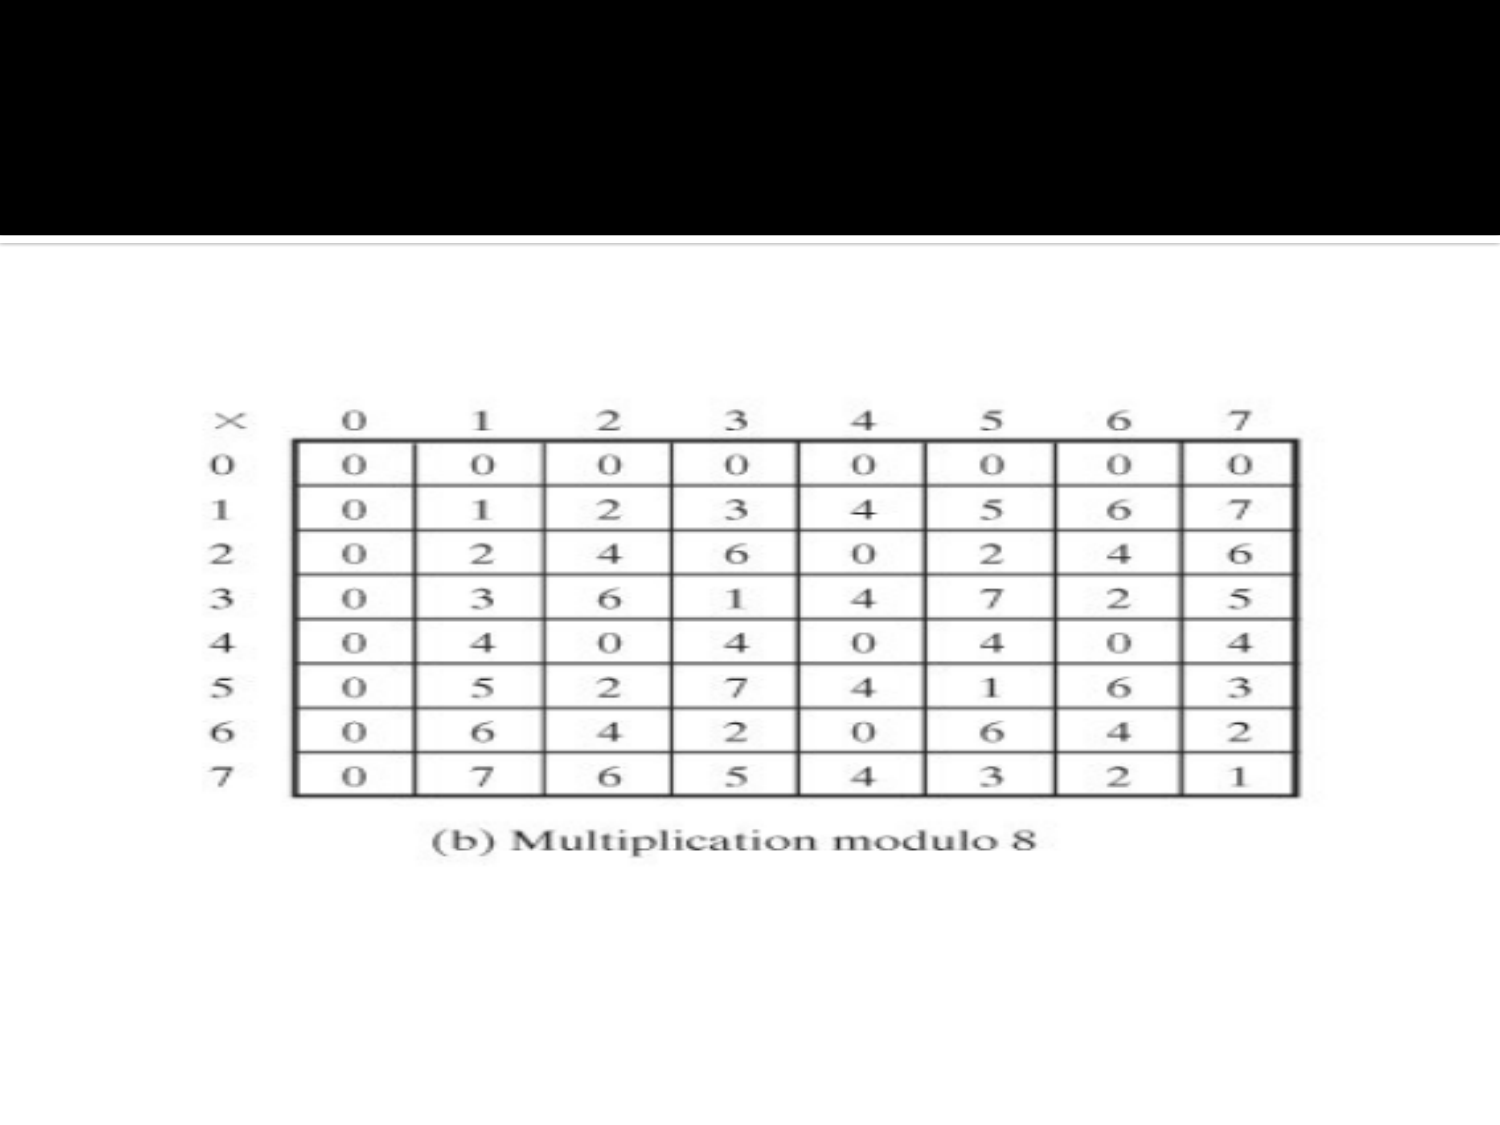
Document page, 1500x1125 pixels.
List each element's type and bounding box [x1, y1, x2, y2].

list [174, 387, 1338, 868]
